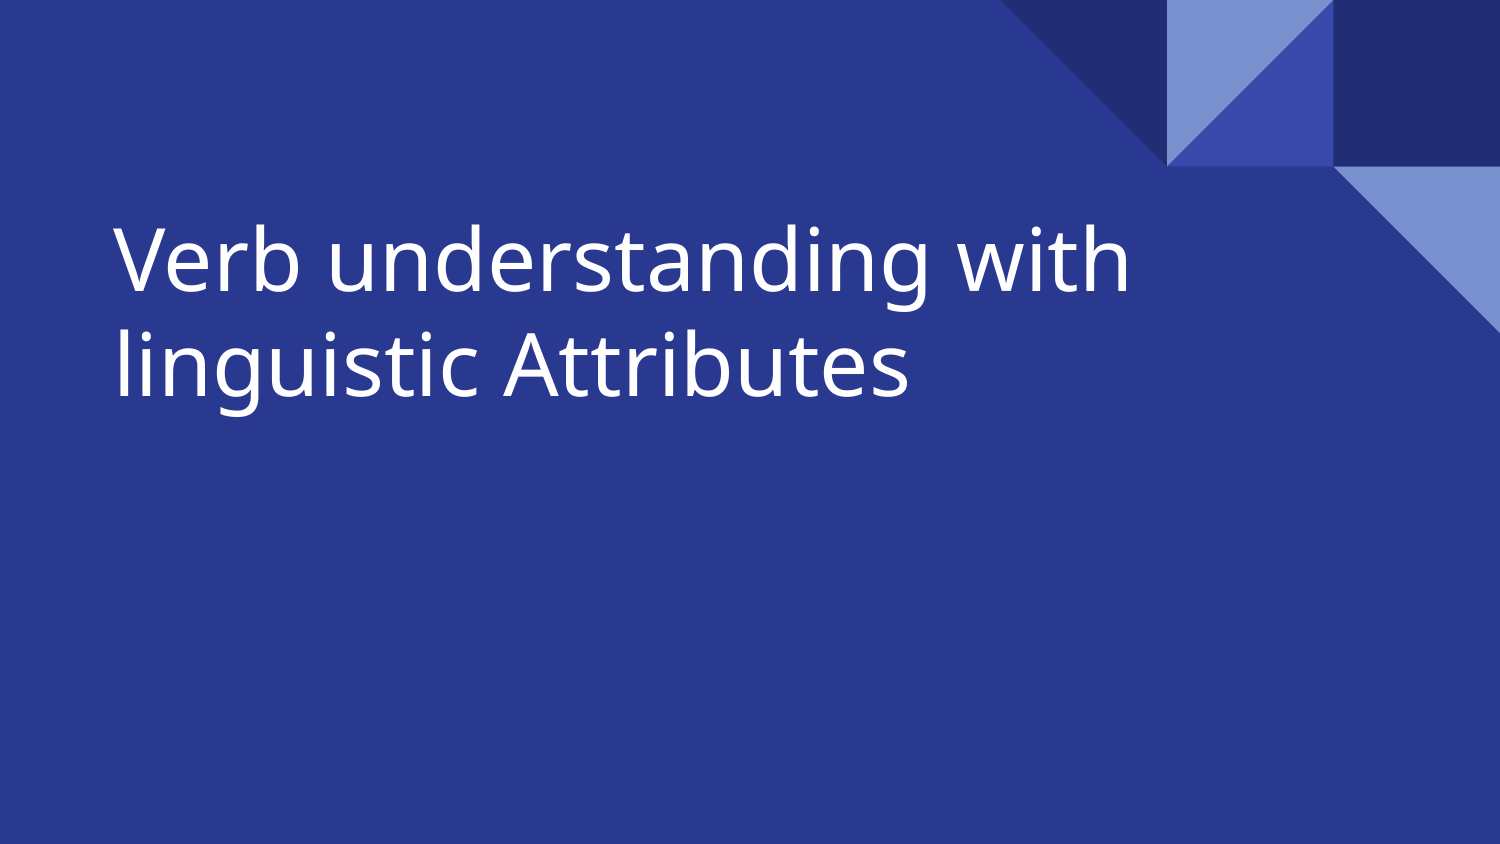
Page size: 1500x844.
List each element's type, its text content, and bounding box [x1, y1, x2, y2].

title Verb understanding with linguistic Attributes [98, 291, 1447, 429]
